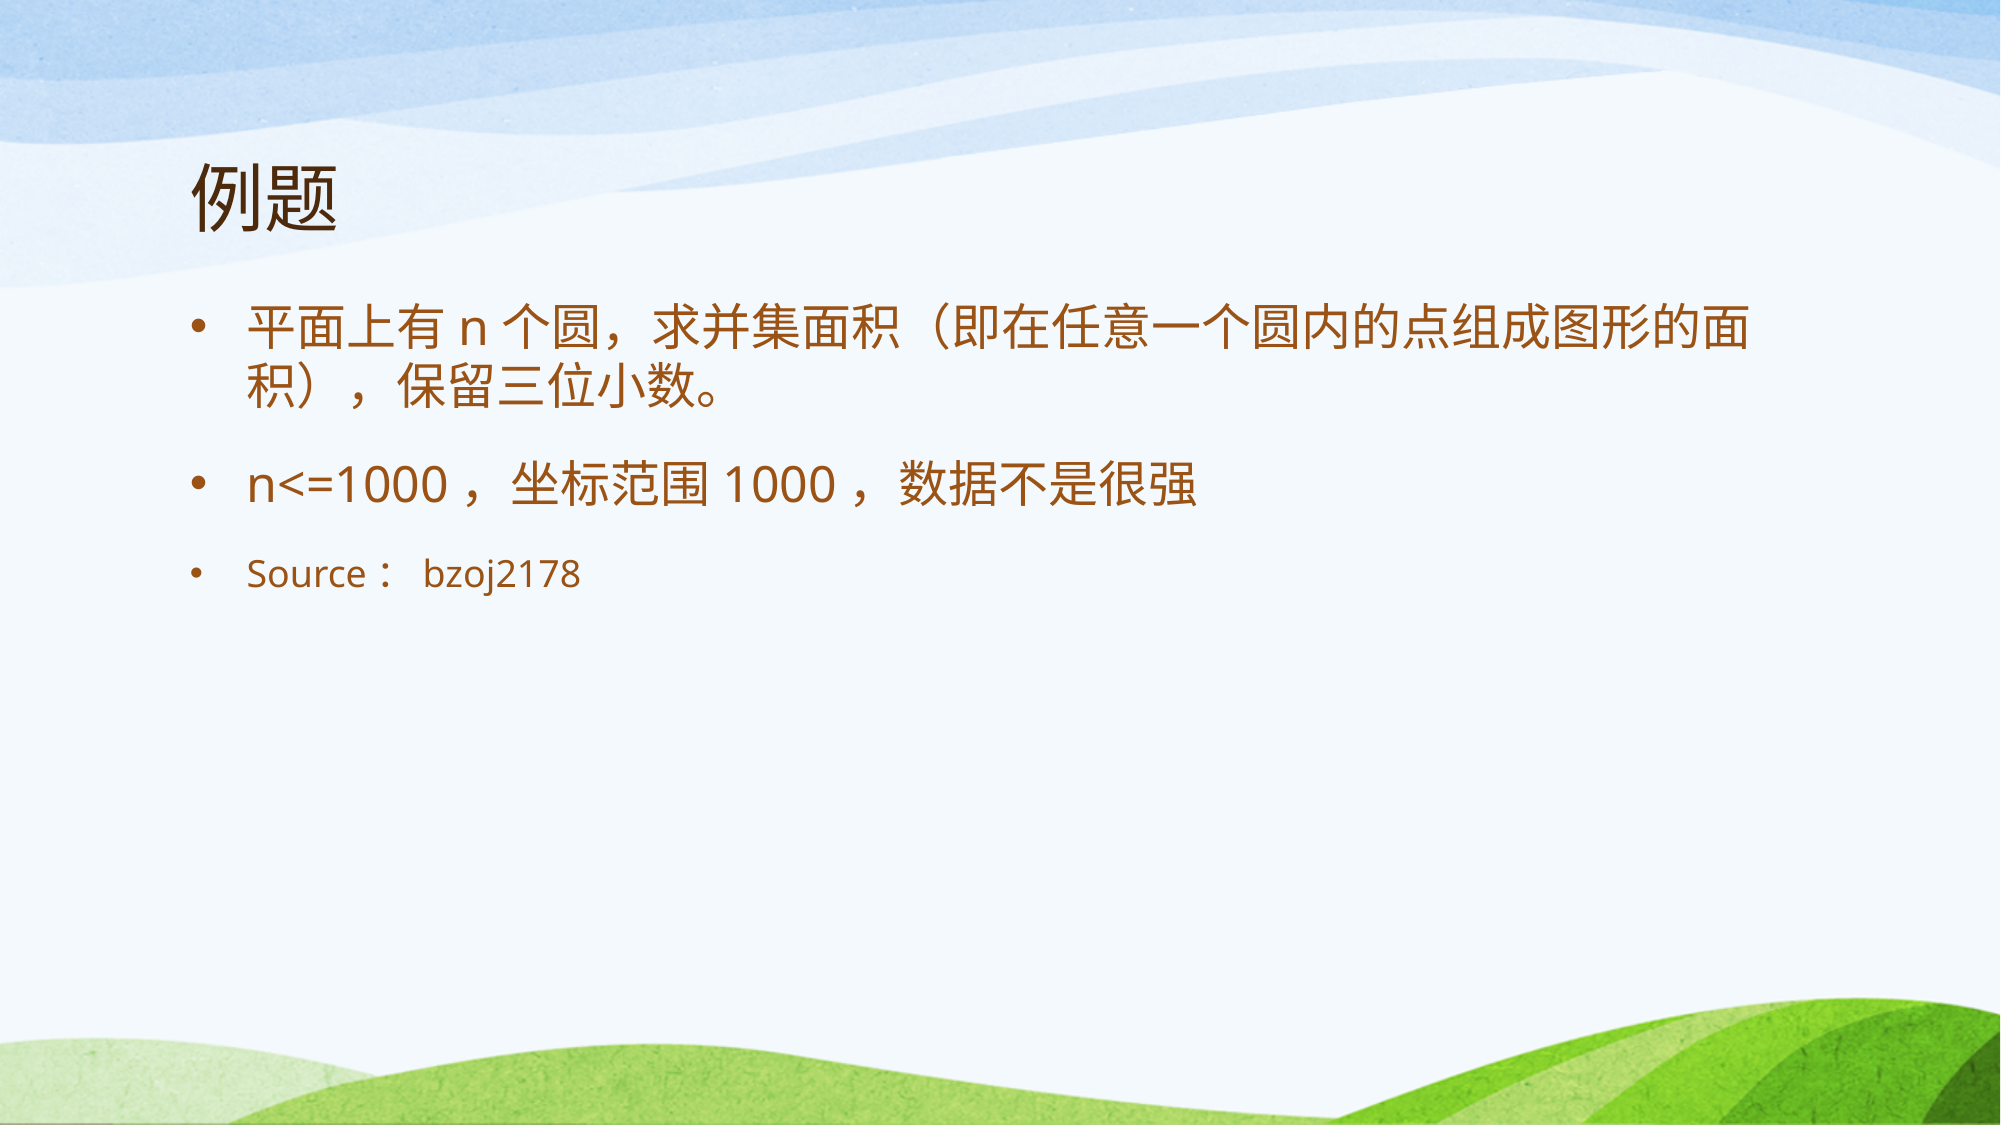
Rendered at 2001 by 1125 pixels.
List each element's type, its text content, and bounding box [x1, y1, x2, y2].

title 例题 [174, 50, 1825, 250]
list 平面上有n个圆，求并集面积（即在任意一个圆内的点组成图形的面积），保留三位小数。 n<=1000，坐标范围1000，数据不是很强 Source：bzoj2178 [174, 287, 1825, 982]
picture [0, 0, 2001, 1125]
